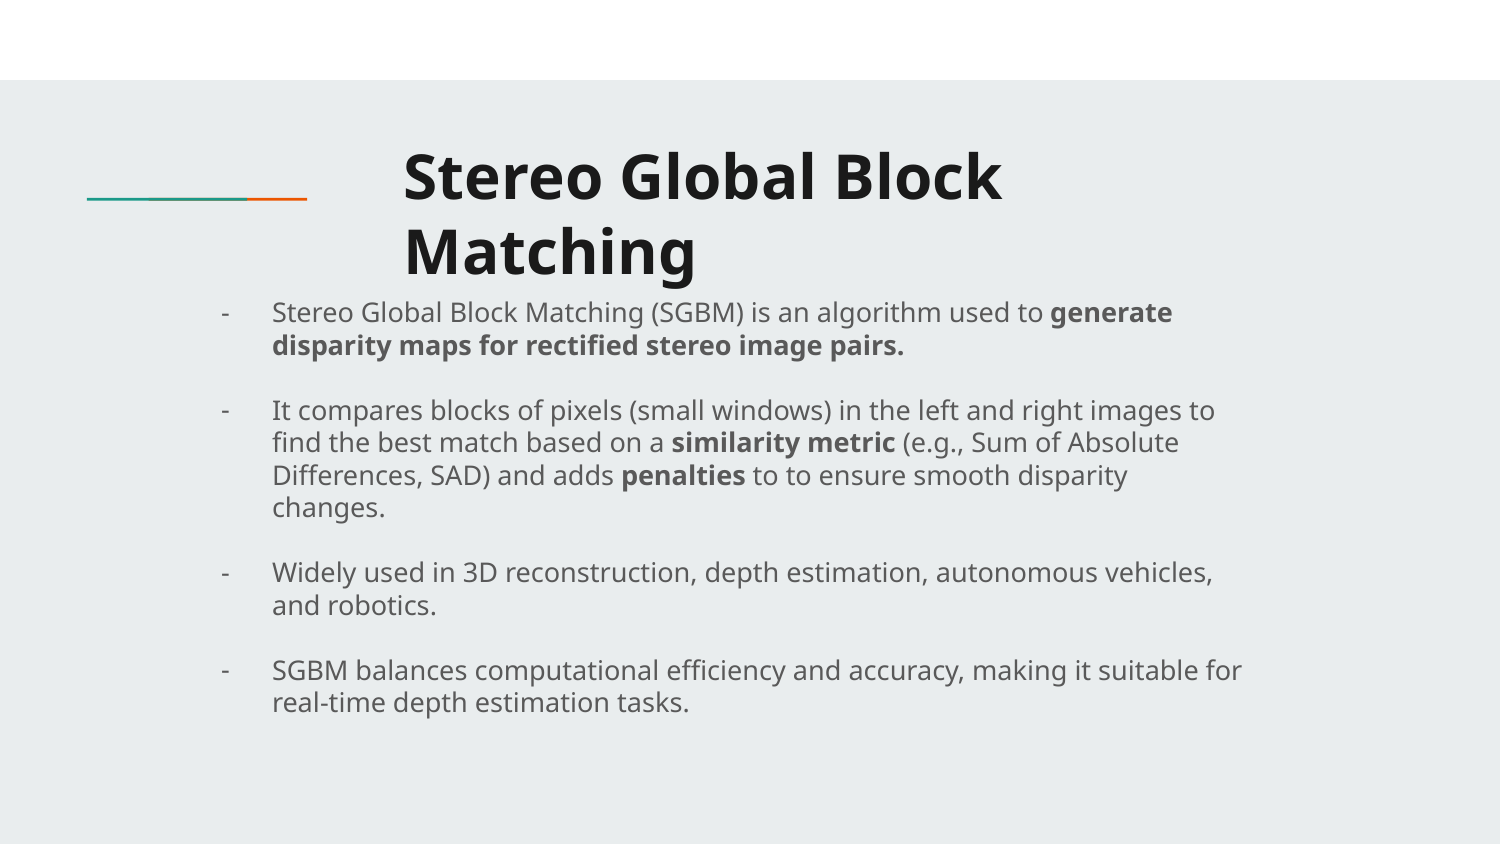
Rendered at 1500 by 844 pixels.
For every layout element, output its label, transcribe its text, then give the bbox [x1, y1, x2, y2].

text_box Stereo Global Block Matching (SGBM) is an algorithm used to generate disparity maps for rectified stereo image pairs. It compares blocks of pixels (small windows) in the left and right images to find the best match based on a similarity metric (e.g., Sum of Absolute Differences, SAD) and adds penalties to to ensure smooth disparity changes. Widely used in 3D reconstruction, depth estimation, autonomous vehicles, and robotics. SGBM balances computational efficiency and accuracy, making it suitable for real-time depth estimation tasks. [182, 248, 1262, 761]
title Stereo Global Block Matching [388, 122, 1308, 256]
